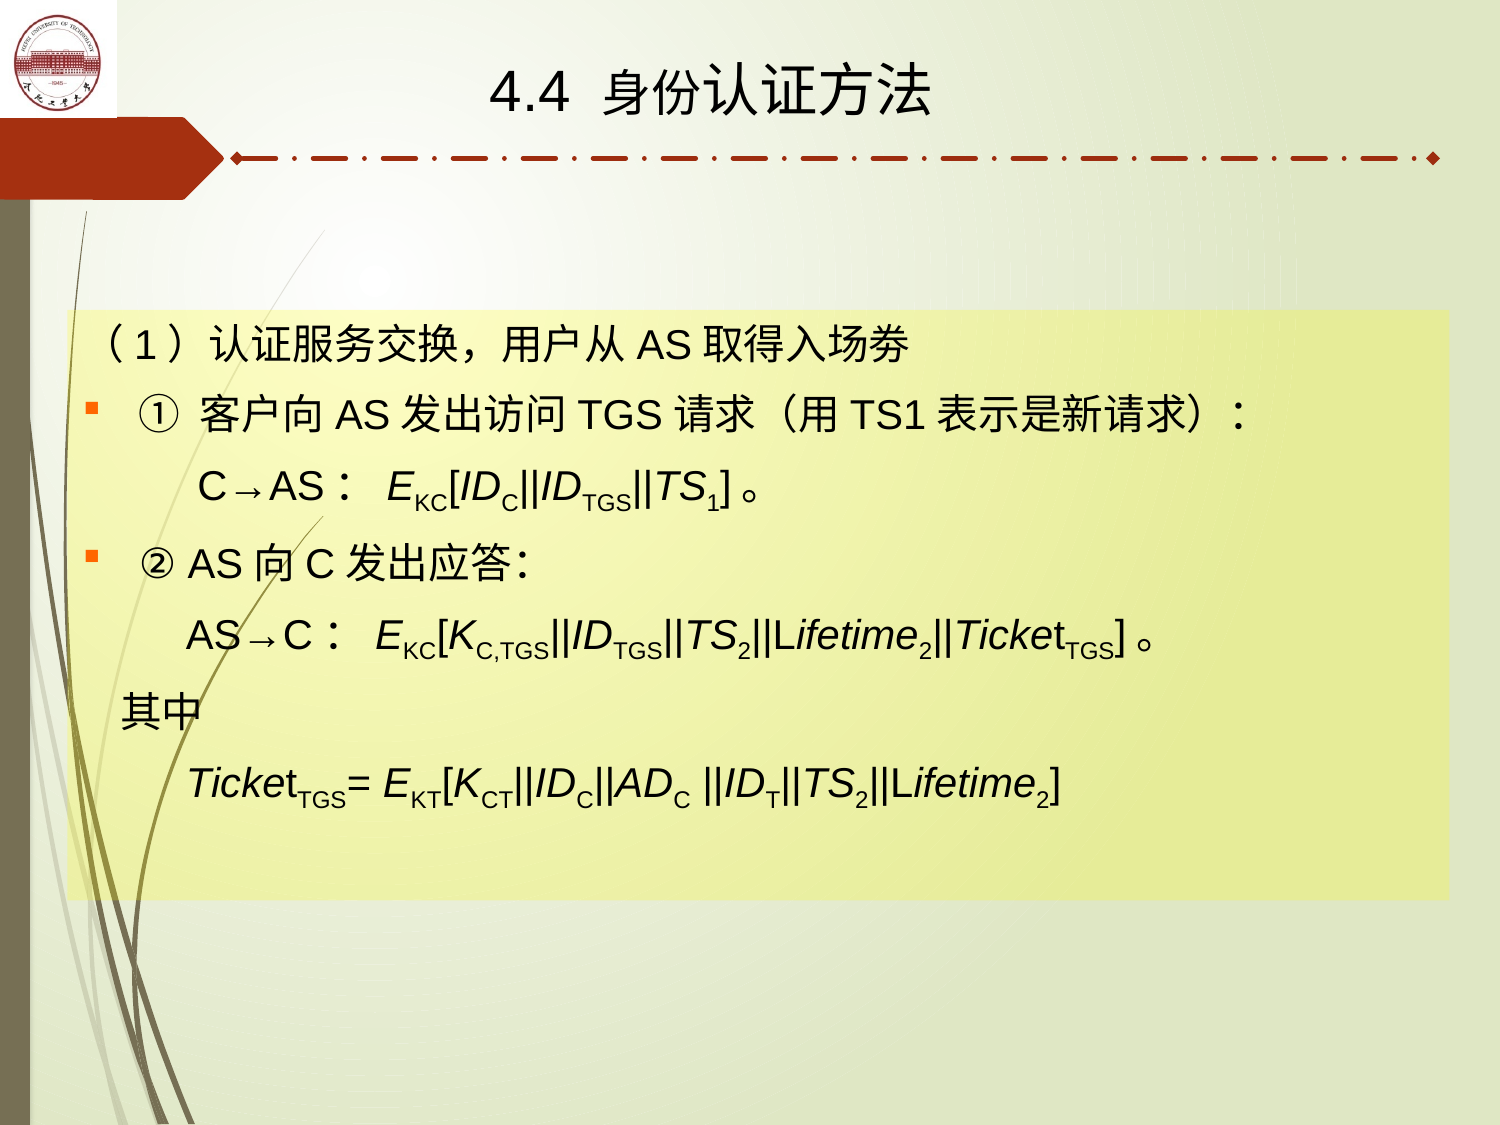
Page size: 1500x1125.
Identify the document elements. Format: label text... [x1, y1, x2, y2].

picture [0, 0, 117, 118]
text_box （1）认证服务交换，用户从AS取得入场劵 ① 客户向AS发出访问TGS请求（用TS1表示是新请求）： C→AS：EKC[IDC||IDTGS||TS1]。 ② AS向C发出应答： AS→C：EKC[KC,TGS||IDTGS||TS2||Lifetime2||TicketTGS]。 其中 TicketTGS= EKT[KCT||IDC||ADC ||IDT||TS2||Lifetime2] [67, 309, 1450, 901]
text_box 4.4 身份认证方法 [474, 45, 1111, 131]
